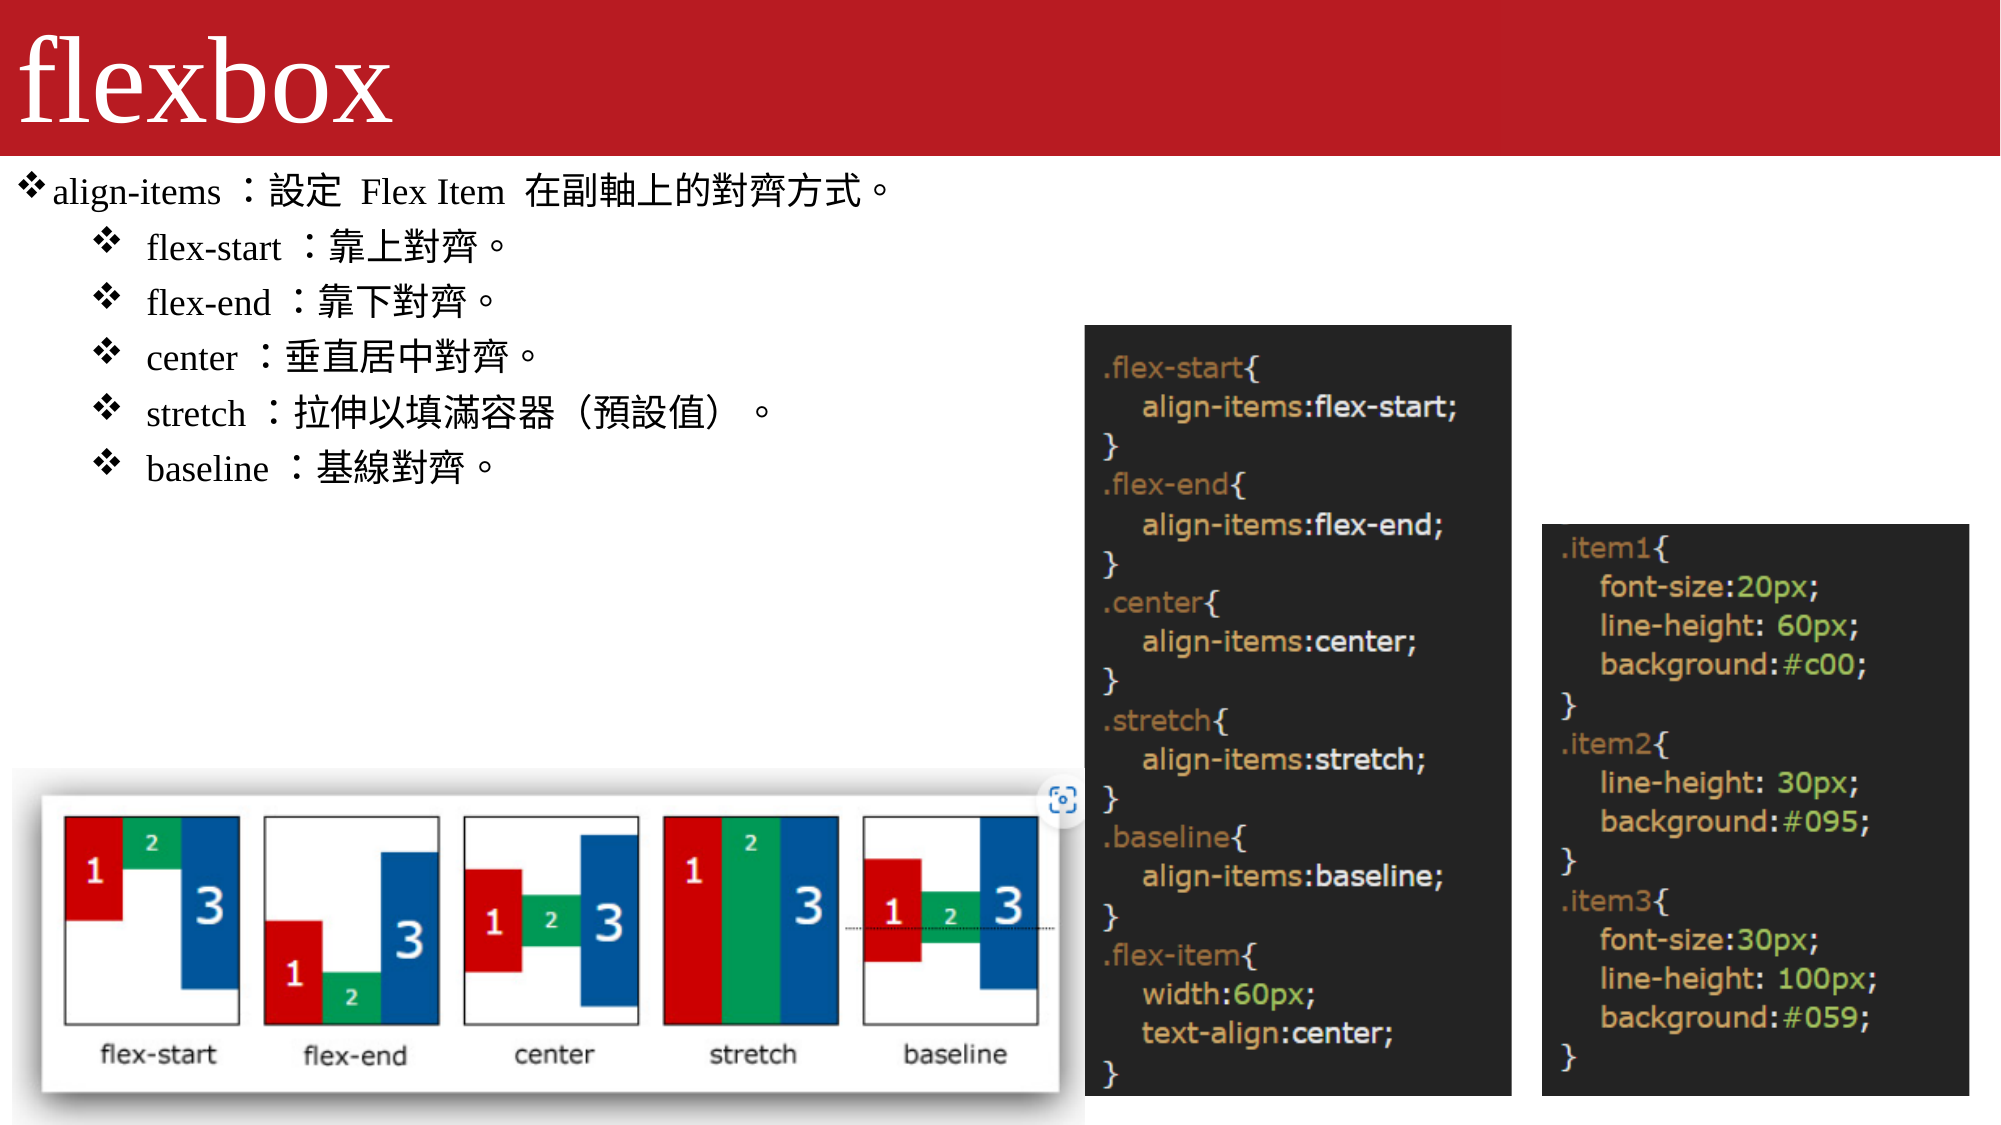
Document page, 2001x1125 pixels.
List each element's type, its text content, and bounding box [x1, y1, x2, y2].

picture [1542, 524, 1970, 1096]
list align-items：設定 Flex Item 在副軸上的對齊方式。 flex-start：靠上對齊。 flex-end：靠下對齊。 center：垂直居中對齊。 stretch：拉伸以填滿容器（預設值）。 baseline：基線對齊。 [0, 159, 1988, 1015]
title flexbox [1, 0, 1727, 156]
picture [12, 325, 1512, 1125]
